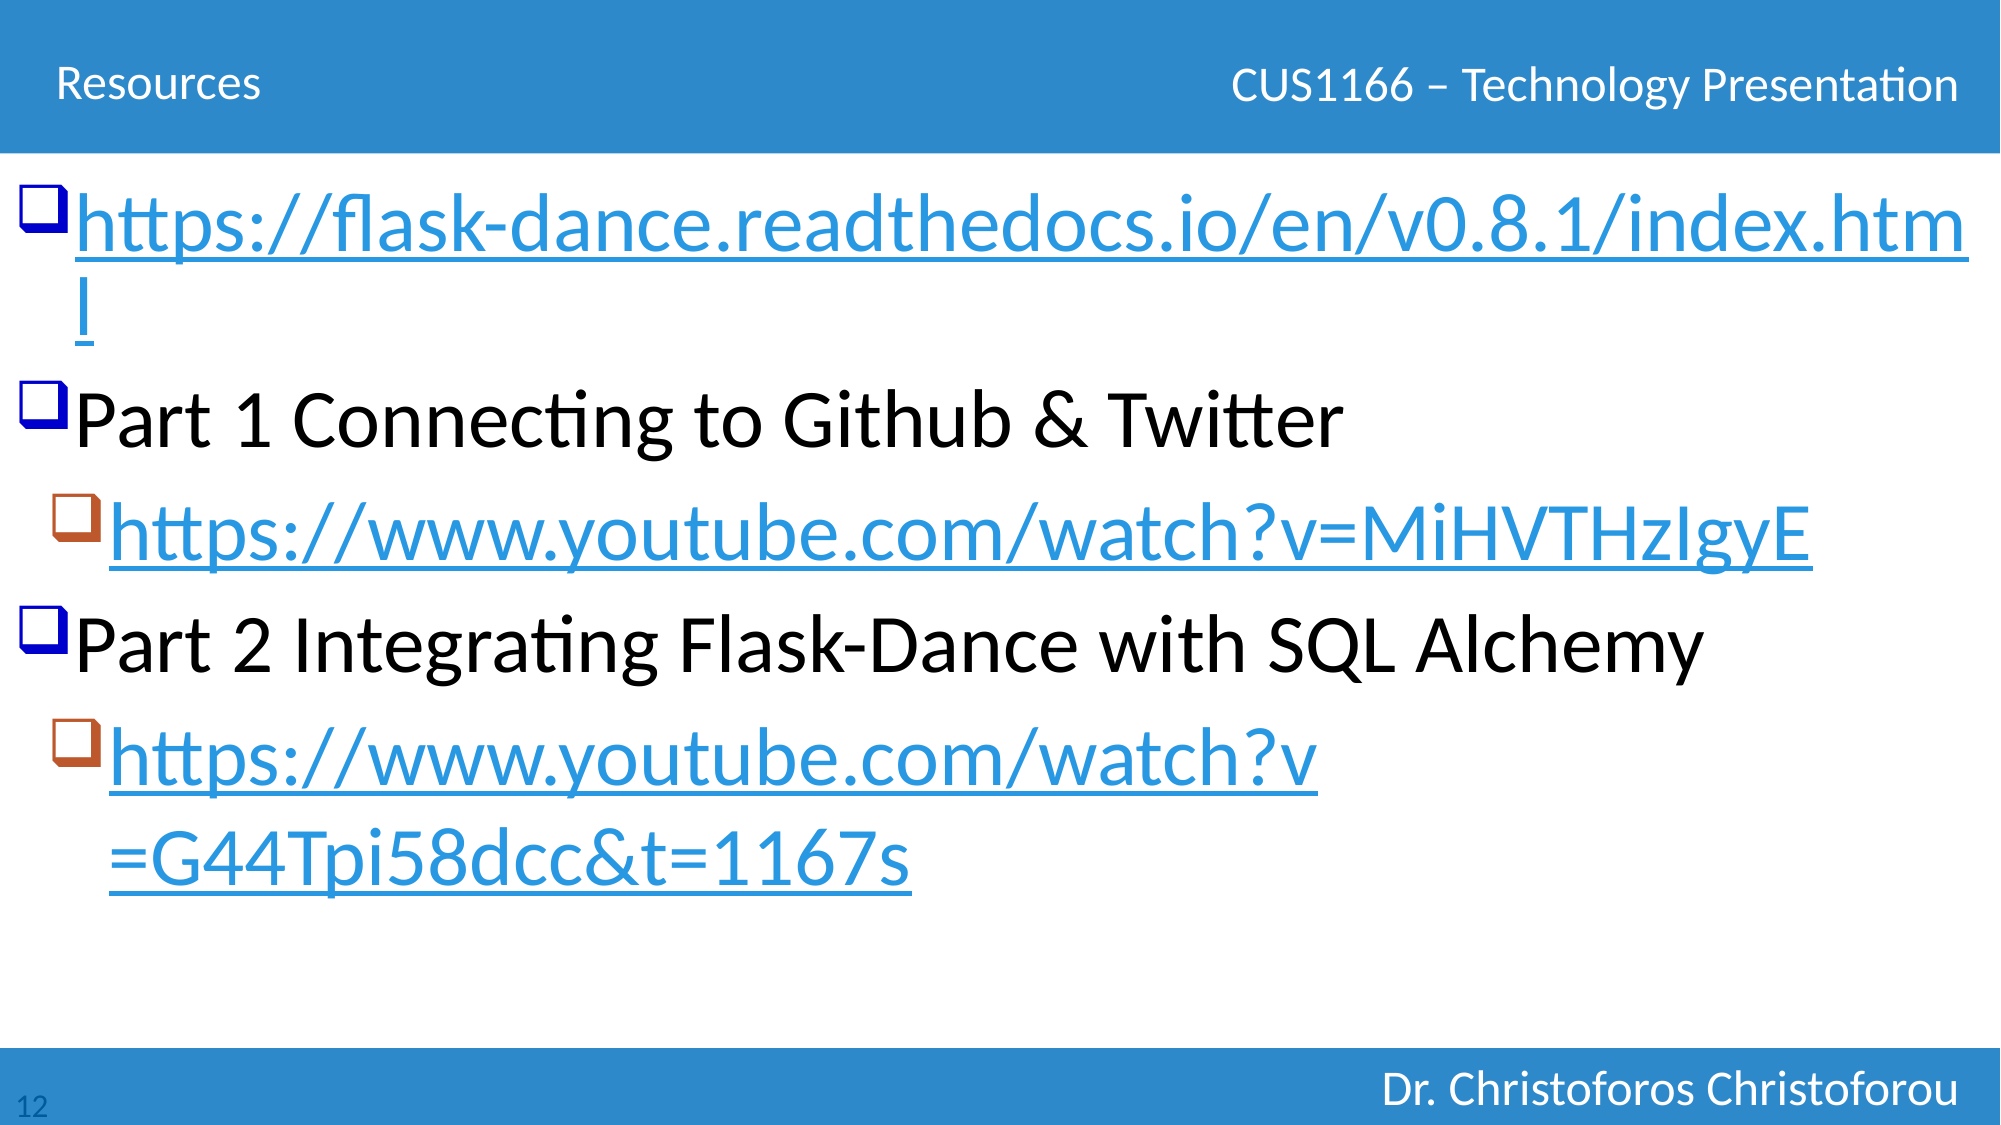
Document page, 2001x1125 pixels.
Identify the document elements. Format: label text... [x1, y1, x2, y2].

text_box https://flask-dance.readthedocs.io/en/v0.8.1/index.html Part 1 Connecting to Github & Twitter https://www.youtube.com/watch?v=MiHVTHzIgyE Part 2 Integrating Flask-Dance with SQL Alchemy https://www.youtube.com/watch?v=G44Tpi58dcc&t=1167s [0, 160, 2000, 1050]
text_box Resources [41, 41, 1330, 117]
